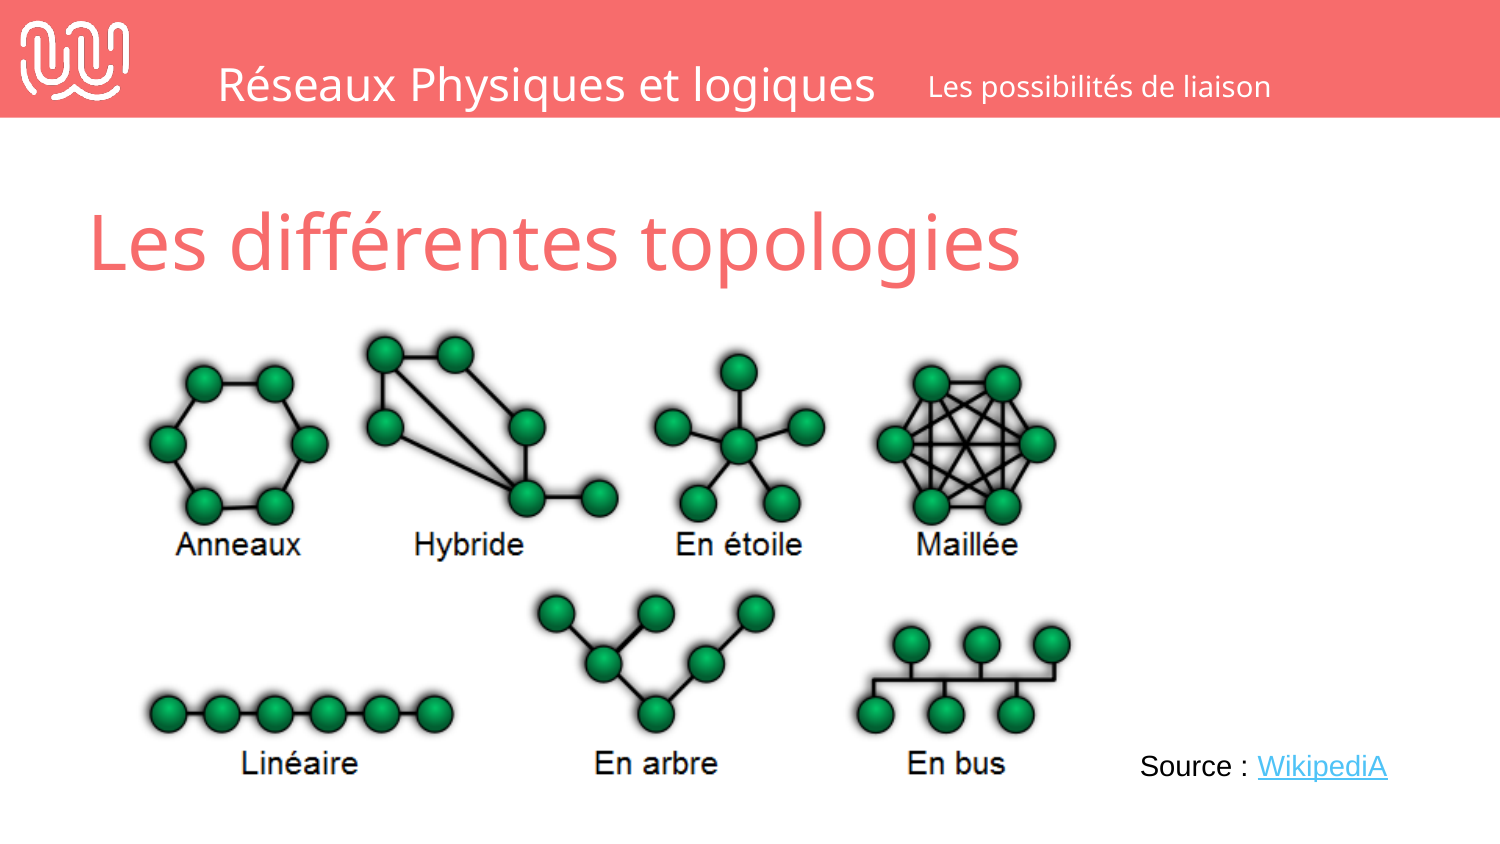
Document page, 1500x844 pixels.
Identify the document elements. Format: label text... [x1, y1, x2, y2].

text_box Les possibilités de liaison [927, 56, 1500, 116]
text_box Source : WikipediA [1124, 732, 1487, 798]
text_box Réseaux Physiques et logiques [217, 24, 921, 143]
text_box Les différentes topologies [87, 193, 1478, 281]
picture [108, 307, 1110, 799]
picture [20, 20, 134, 101]
